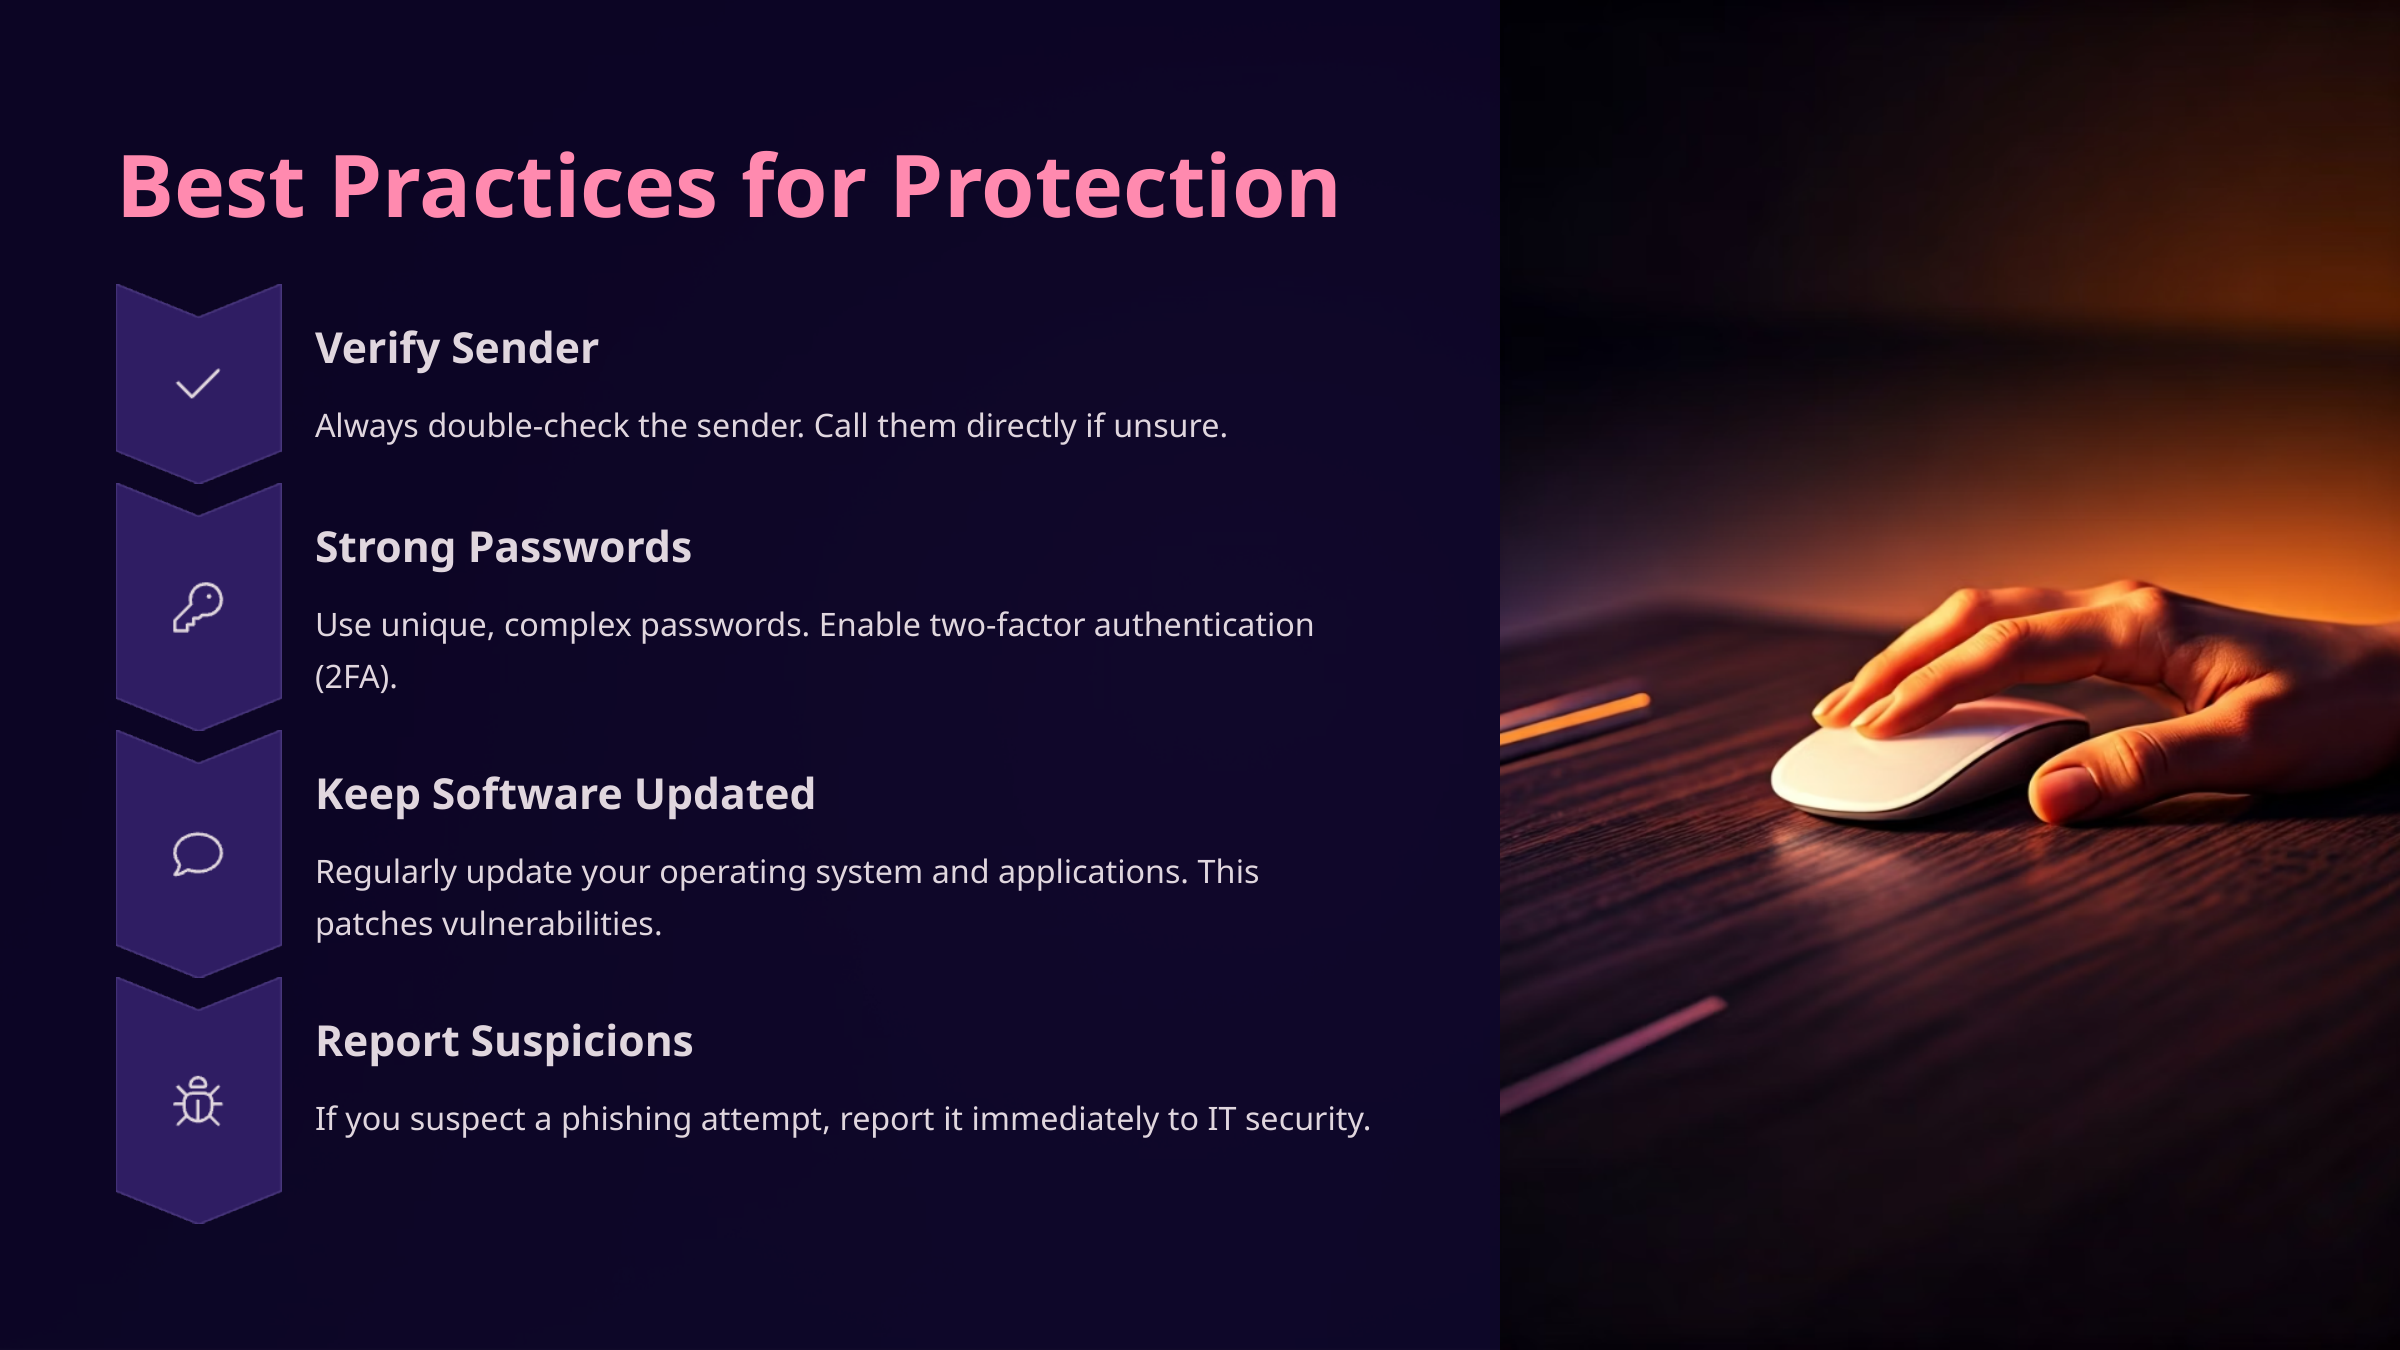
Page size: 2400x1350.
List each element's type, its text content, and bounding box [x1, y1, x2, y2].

text_box Keep Software Updated [315, 763, 776, 818]
text_box Report Suspicions [315, 1010, 751, 1065]
picture [1499, 0, 2400, 1350]
text_box If you suspect a phishing attempt, report it immediately to IT security. [315, 1084, 1384, 1191]
text_box Always double-check the sender. Call them directly if unsure. [315, 392, 1384, 446]
text_box Strong Passwords [315, 516, 751, 572]
text_box Use unique, complex passwords. Enable two-factor authentication (2FA). [315, 591, 1384, 698]
text_box Regularly update your operating system and applications. This patches vulnerabilities. [315, 837, 1384, 944]
text_box Verify Sender [315, 317, 751, 373]
text_box Best Practices for Protection [116, 126, 1251, 235]
picture [116, 284, 282, 1224]
